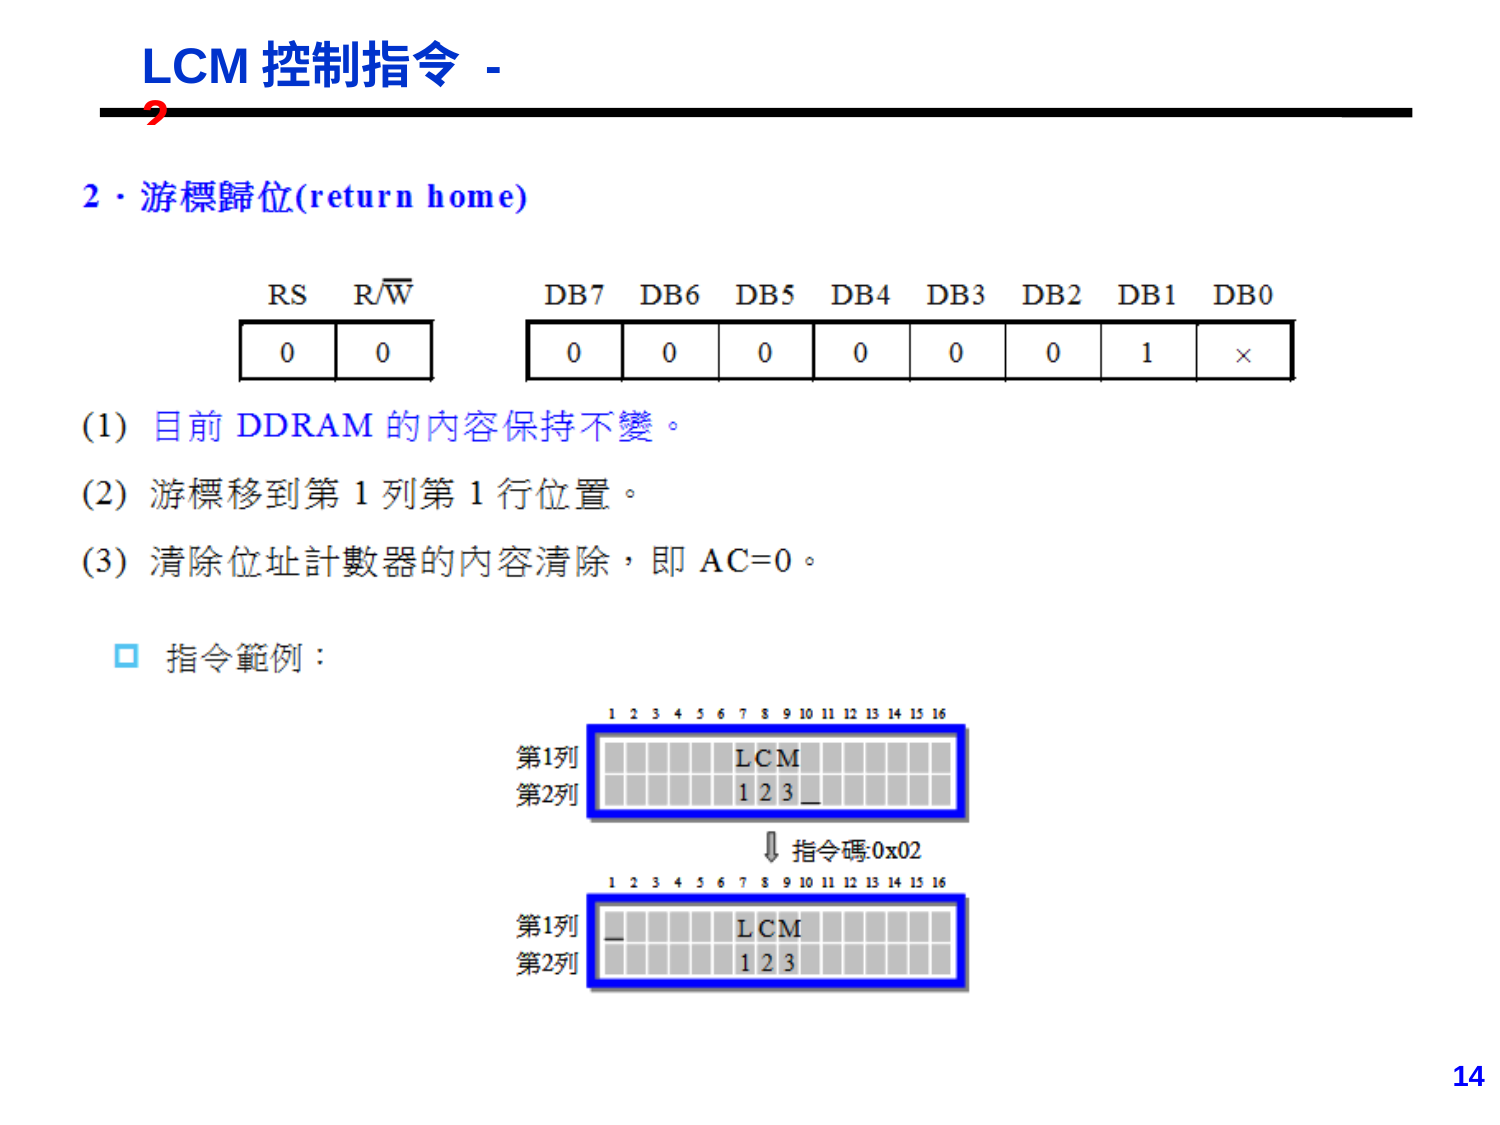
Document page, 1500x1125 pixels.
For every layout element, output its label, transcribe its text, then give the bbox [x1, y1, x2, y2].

title LCM控制指令 - 2 [131, 37, 537, 99]
picture [100, 634, 1076, 1002]
picture [76, 125, 1458, 587]
slide_number 14 [1187, 1050, 1500, 1125]
